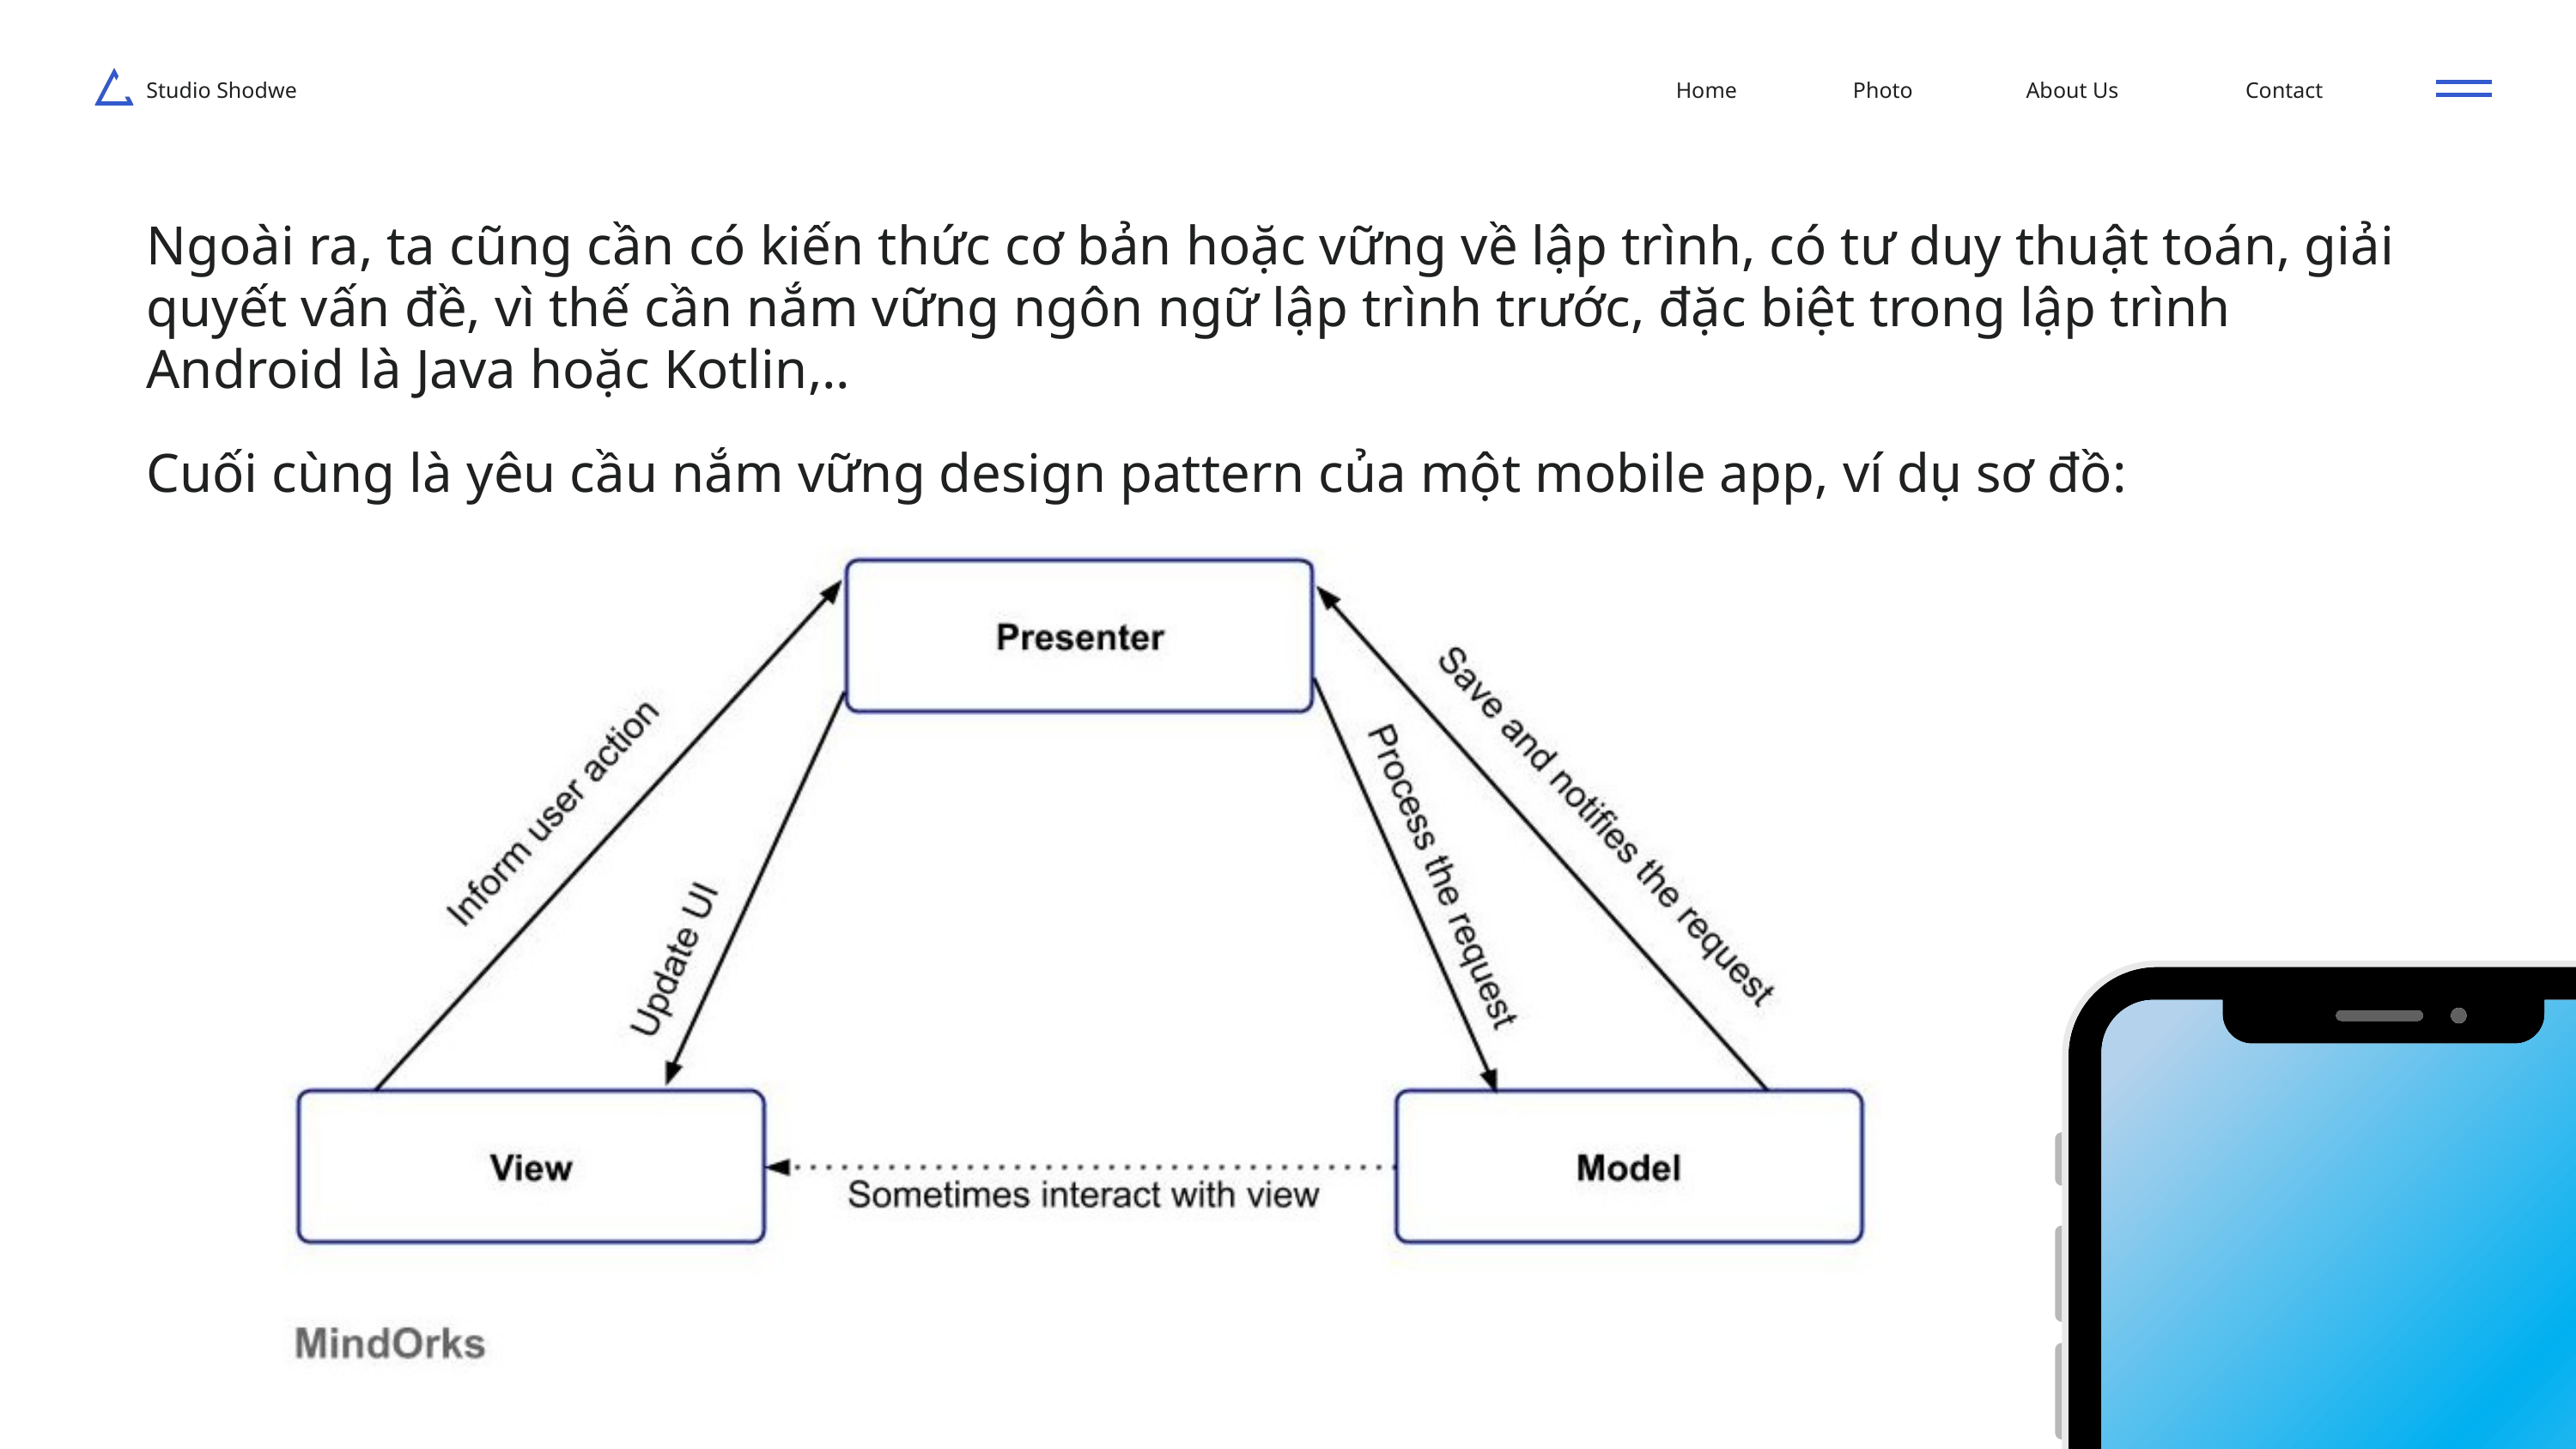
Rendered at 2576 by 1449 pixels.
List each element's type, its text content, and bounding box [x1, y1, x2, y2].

text_box Studio Shodwe [146, 72, 365, 103]
text_box Ngoài ra, ta cũng cần có kiến thức cơ bản hoặc vững về lập trình, có tư duy thuật toán, giải quyết vấn đề, vì thế cần nắm vững ngôn ngữ lập trình trước, đặc biệt trong lập trình Android là Java hoặc Kotlin,.. [146, 213, 2432, 400]
text_box Home [1675, 72, 1790, 103]
text_box Cuối cùng là yêu cầu nắm vững design pattern của một mobile app, ví dụ sơ đồ: [146, 440, 2432, 503]
text_box About Us [2026, 72, 2176, 103]
text_box [94, 68, 134, 106]
text_box Photo [1852, 72, 1957, 103]
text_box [2435, 92, 2493, 97]
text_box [2055, 960, 2576, 1449]
text_box Contact [2245, 72, 2384, 103]
text_box [283, 546, 1881, 1375]
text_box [2435, 79, 2493, 84]
